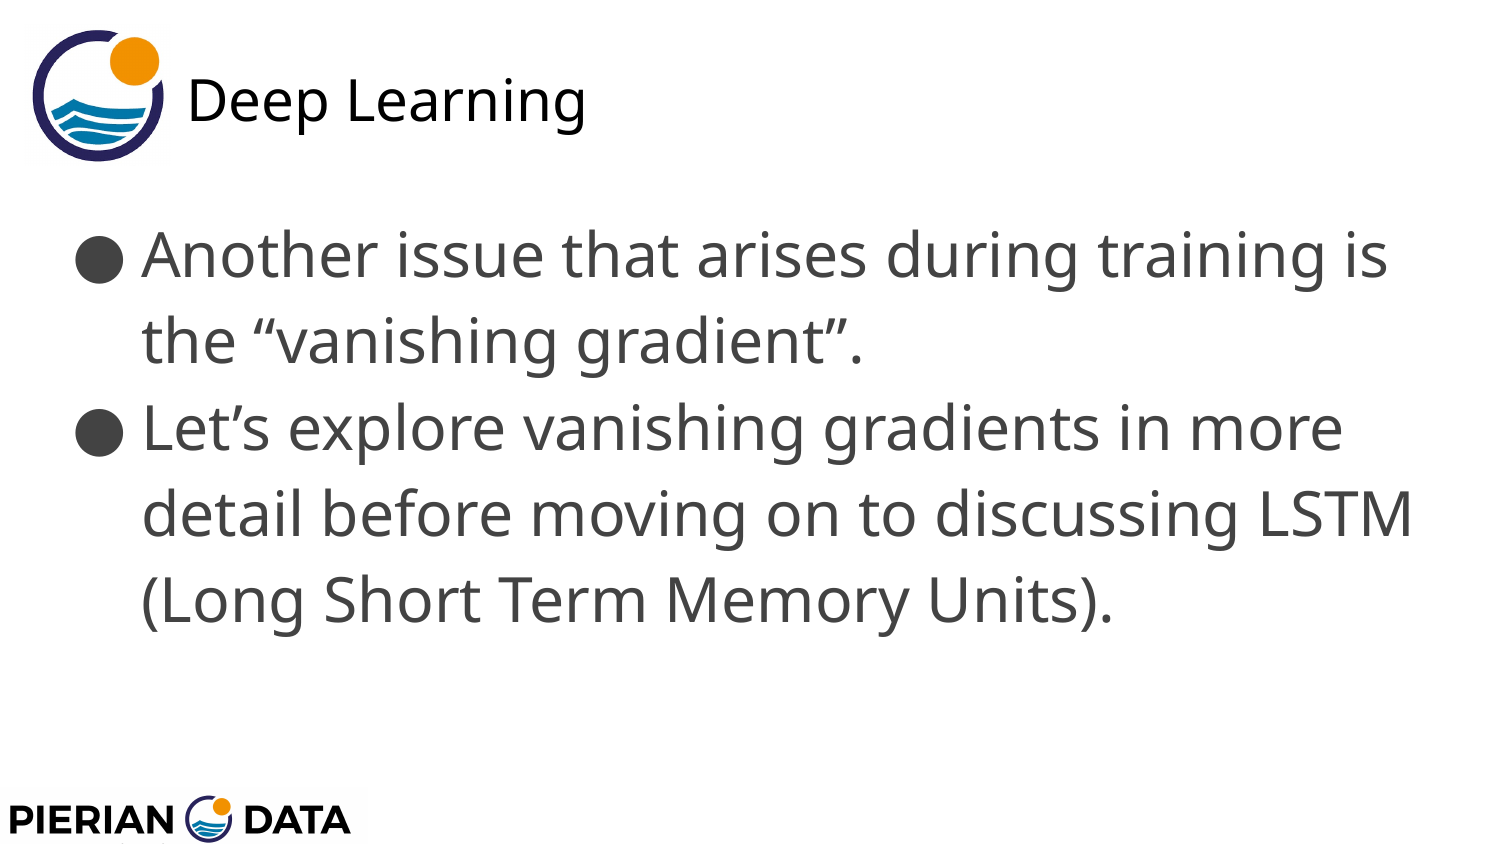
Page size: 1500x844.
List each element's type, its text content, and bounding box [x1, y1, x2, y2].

title Deep Learning [176, 48, 1449, 143]
picture [0, 787, 368, 844]
list Another issue that arises during training is the “vanishing gradient”. Let’s explore vanishing gradients in more detail before moving on to discussing LSTM (Long Short Term Memory Units). [51, 189, 1480, 750]
picture [24, 24, 172, 167]
